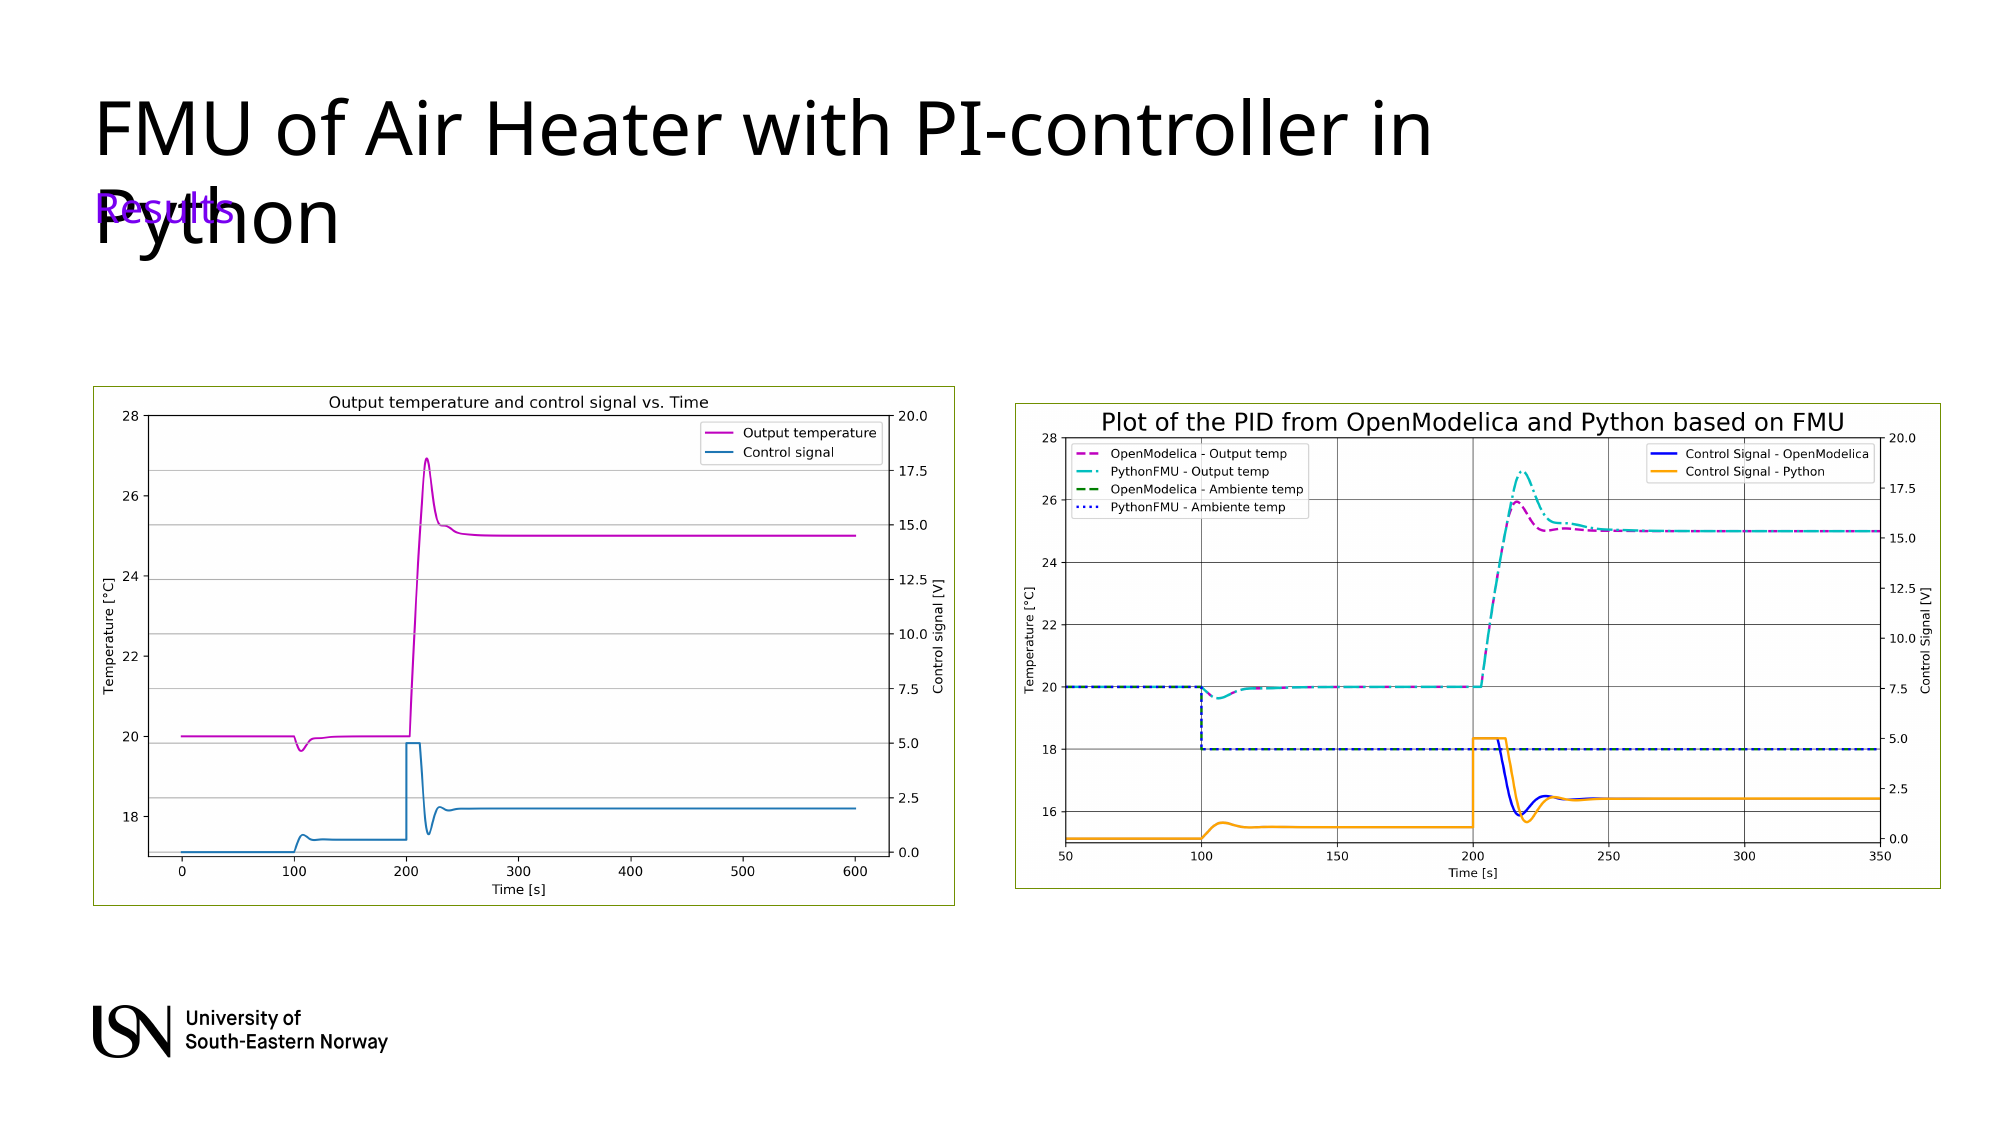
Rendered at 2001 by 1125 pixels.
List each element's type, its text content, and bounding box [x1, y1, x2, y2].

list Results [93, 179, 1595, 230]
picture [93, 386, 955, 906]
picture [93, 1005, 388, 1058]
title FMU of Air Heater with PI-controller in Python [93, 83, 1595, 172]
picture [1015, 403, 1941, 888]
